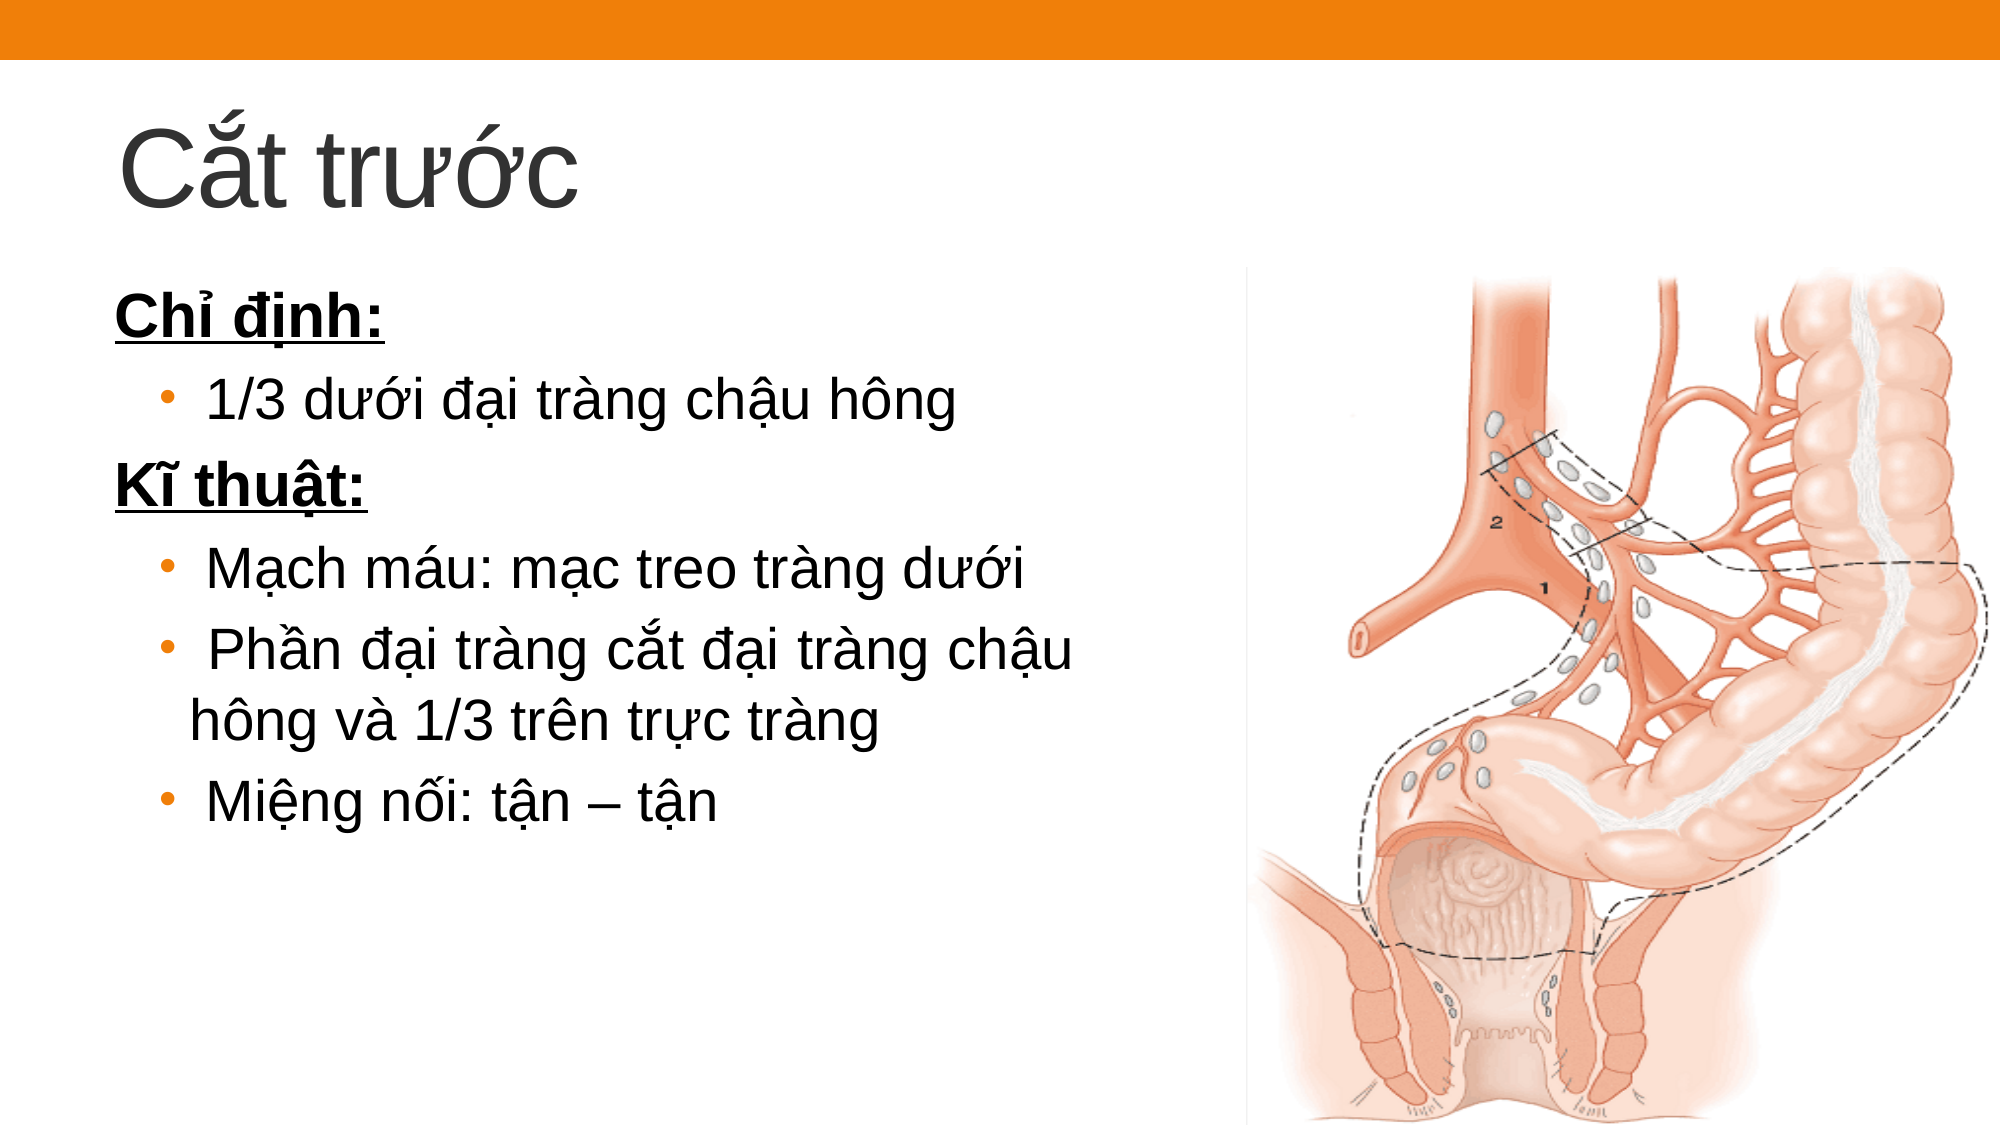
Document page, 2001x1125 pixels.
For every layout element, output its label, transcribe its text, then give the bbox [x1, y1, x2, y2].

title Cắt trước [102, 56, 1565, 268]
list Chỉ định: 1/3 dưới đại tràng chậu hông Kĩ thuật: Mạch máu: mạc treo tràng dưới Phần đại tràng cắt đại tràng chậu hông và 1/3 trên trực tràng Miệng nối: tận – tận [99, 267, 1091, 1065]
picture [1246, 266, 2000, 1125]
